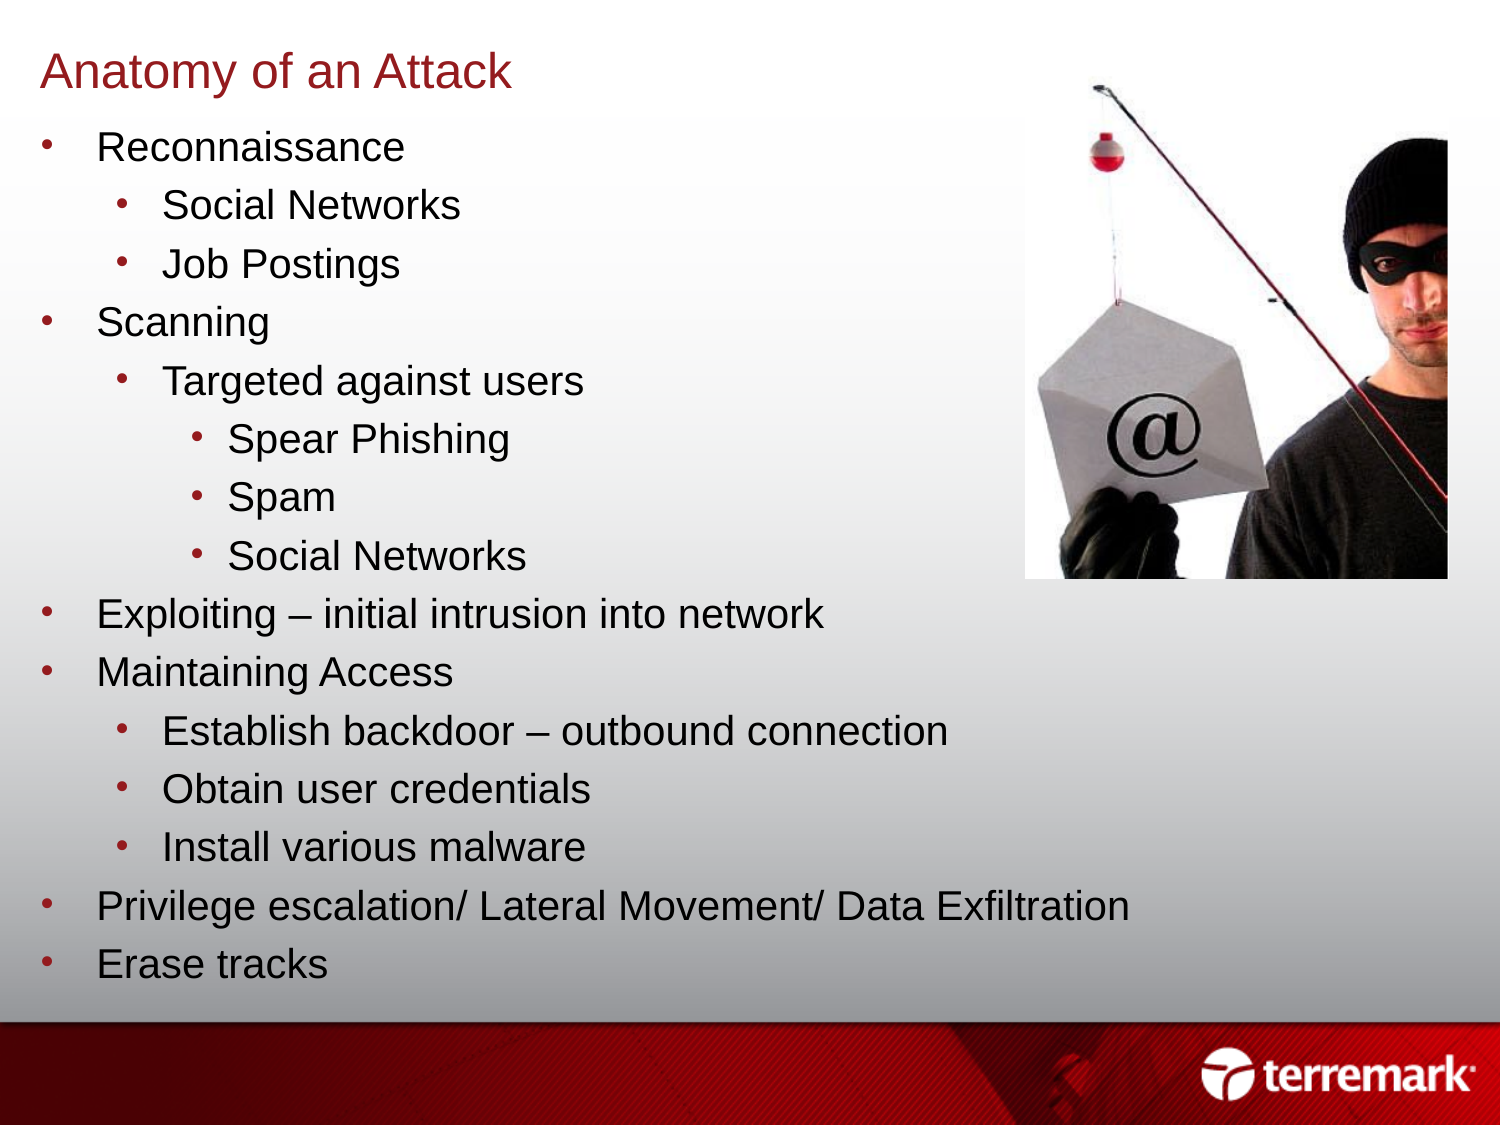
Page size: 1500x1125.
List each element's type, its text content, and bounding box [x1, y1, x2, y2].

picture [0, 0, 1500, 1125]
list Reconnaissance Social Networks Job Postings Scanning Targeted against users Spear Phishing Spam Social Networks Exploiting – initial intrusion into network Maintaining Access Establish backdoor – outbound connection Obtain user credentials Install various malware Privilege escalation/ Lateral Movement/ Data Exfiltration Erase tracks [24, 112, 1451, 976]
title Anatomy of an Attack [24, 24, 1301, 112]
